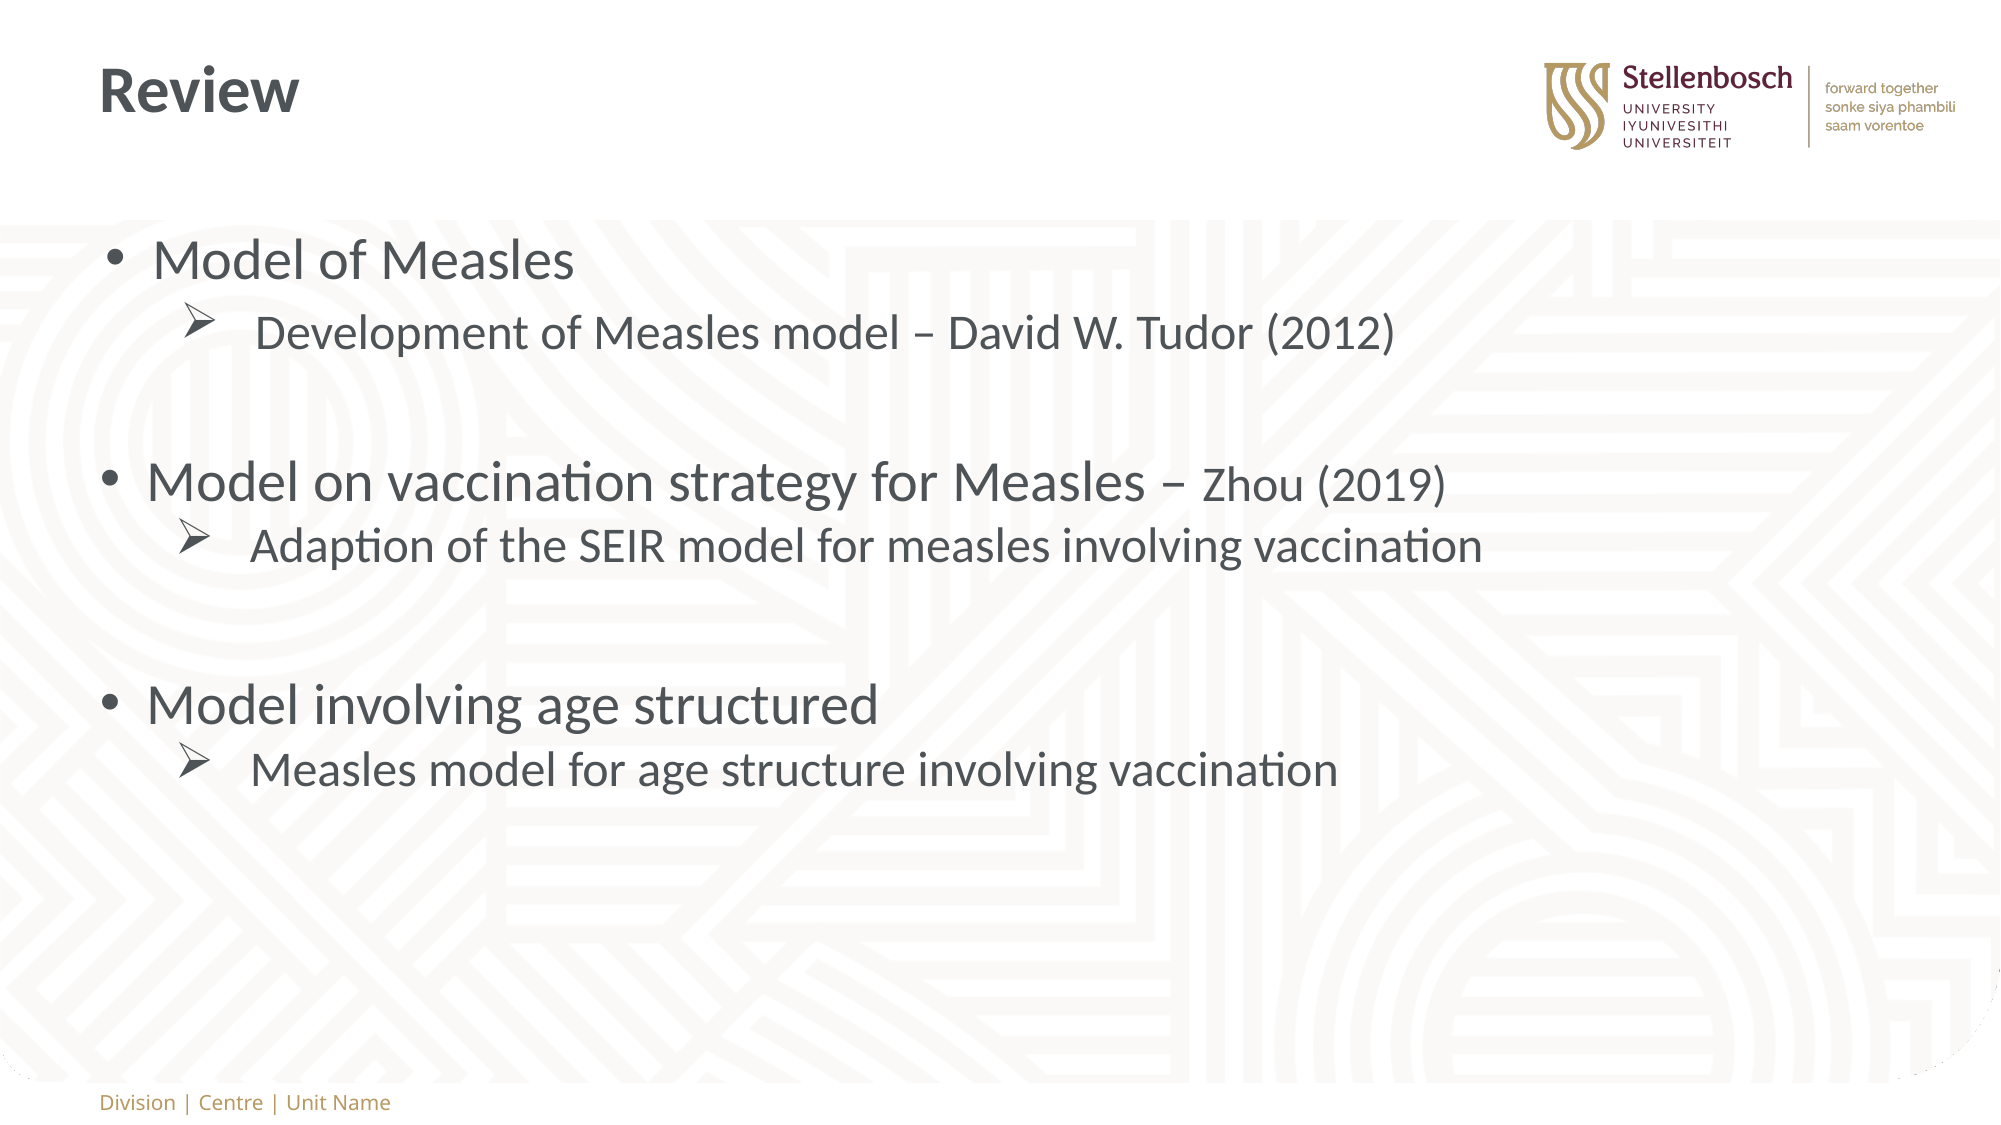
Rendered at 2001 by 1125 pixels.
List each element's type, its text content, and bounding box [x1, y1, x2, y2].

picture [1499, 21, 2000, 192]
text_box Model on vaccination strategy for Measles – Zhou (2019) Adaption of the SEIR model for measles involving vaccination [85, 435, 1915, 580]
text_box Model of Measles Development of Measles model – David W. Tudor (2012) [90, 214, 1965, 369]
text_box Model involving age structured Measles model for age structure involving vaccination [85, 658, 1959, 804]
picture [0, 969, 2000, 1125]
title Review [85, 47, 1452, 215]
